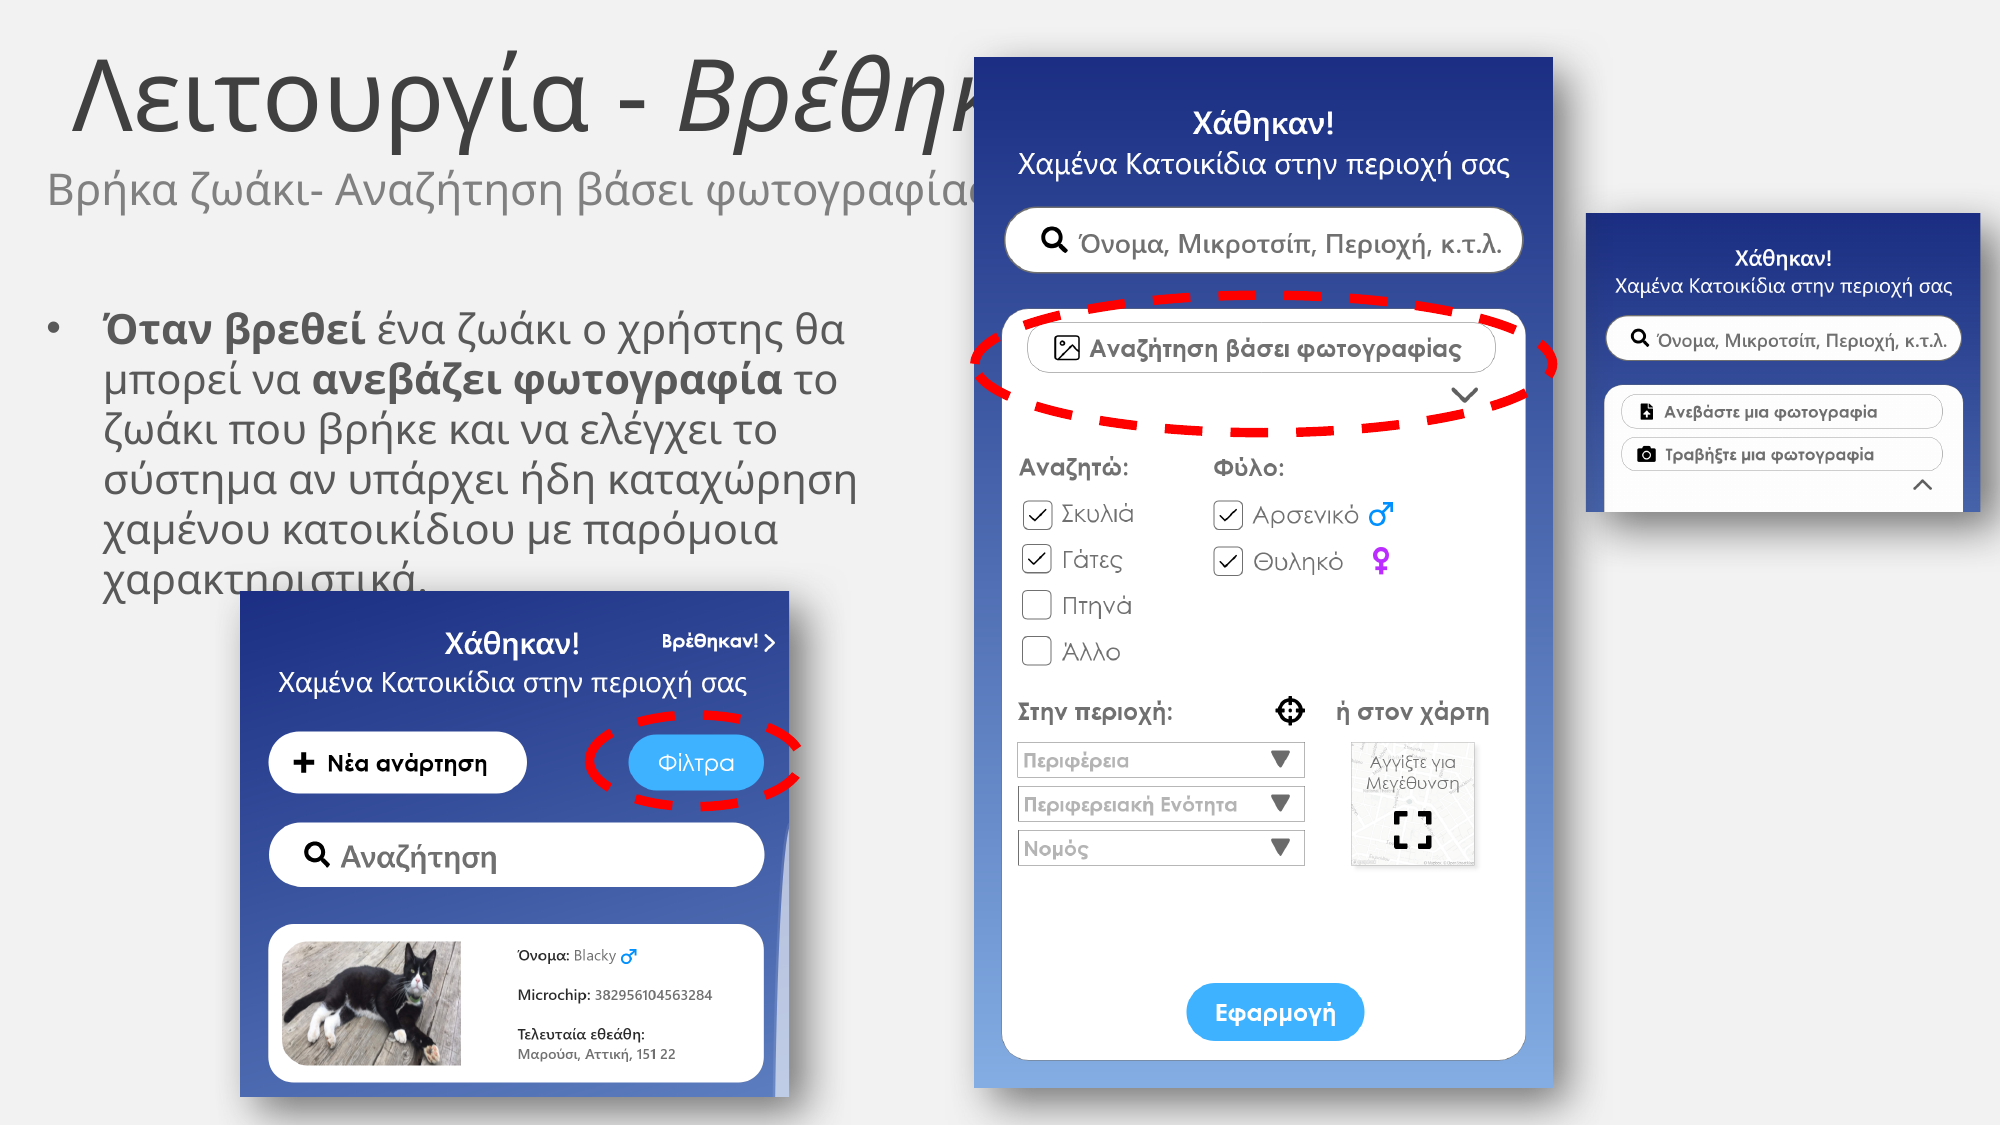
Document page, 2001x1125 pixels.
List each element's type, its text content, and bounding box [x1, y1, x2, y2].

picture [239, 591, 790, 1097]
picture [974, 57, 1553, 1088]
text_box Λειτουργία - Βρέθηκε [57, 37, 1131, 160]
text_box Βρήκα ζωάκι- Αναζήτηση βάσει φωτογραφίας [31, 160, 957, 267]
text_box [790, 739, 803, 782]
picture [1585, 213, 1981, 512]
text_box Όταν βρεθεί ένα ζωάκι ο χρήστης θα μπορεί να ανεβάζει φωτογραφία το ζωάκι που βρήκε και να ελέγχει το σύστημα αν υπάρχει ήδη καταχώρηση χαμένου κατοικίδιου με παρόμοια χαρακτηριστικά. [31, 295, 924, 611]
